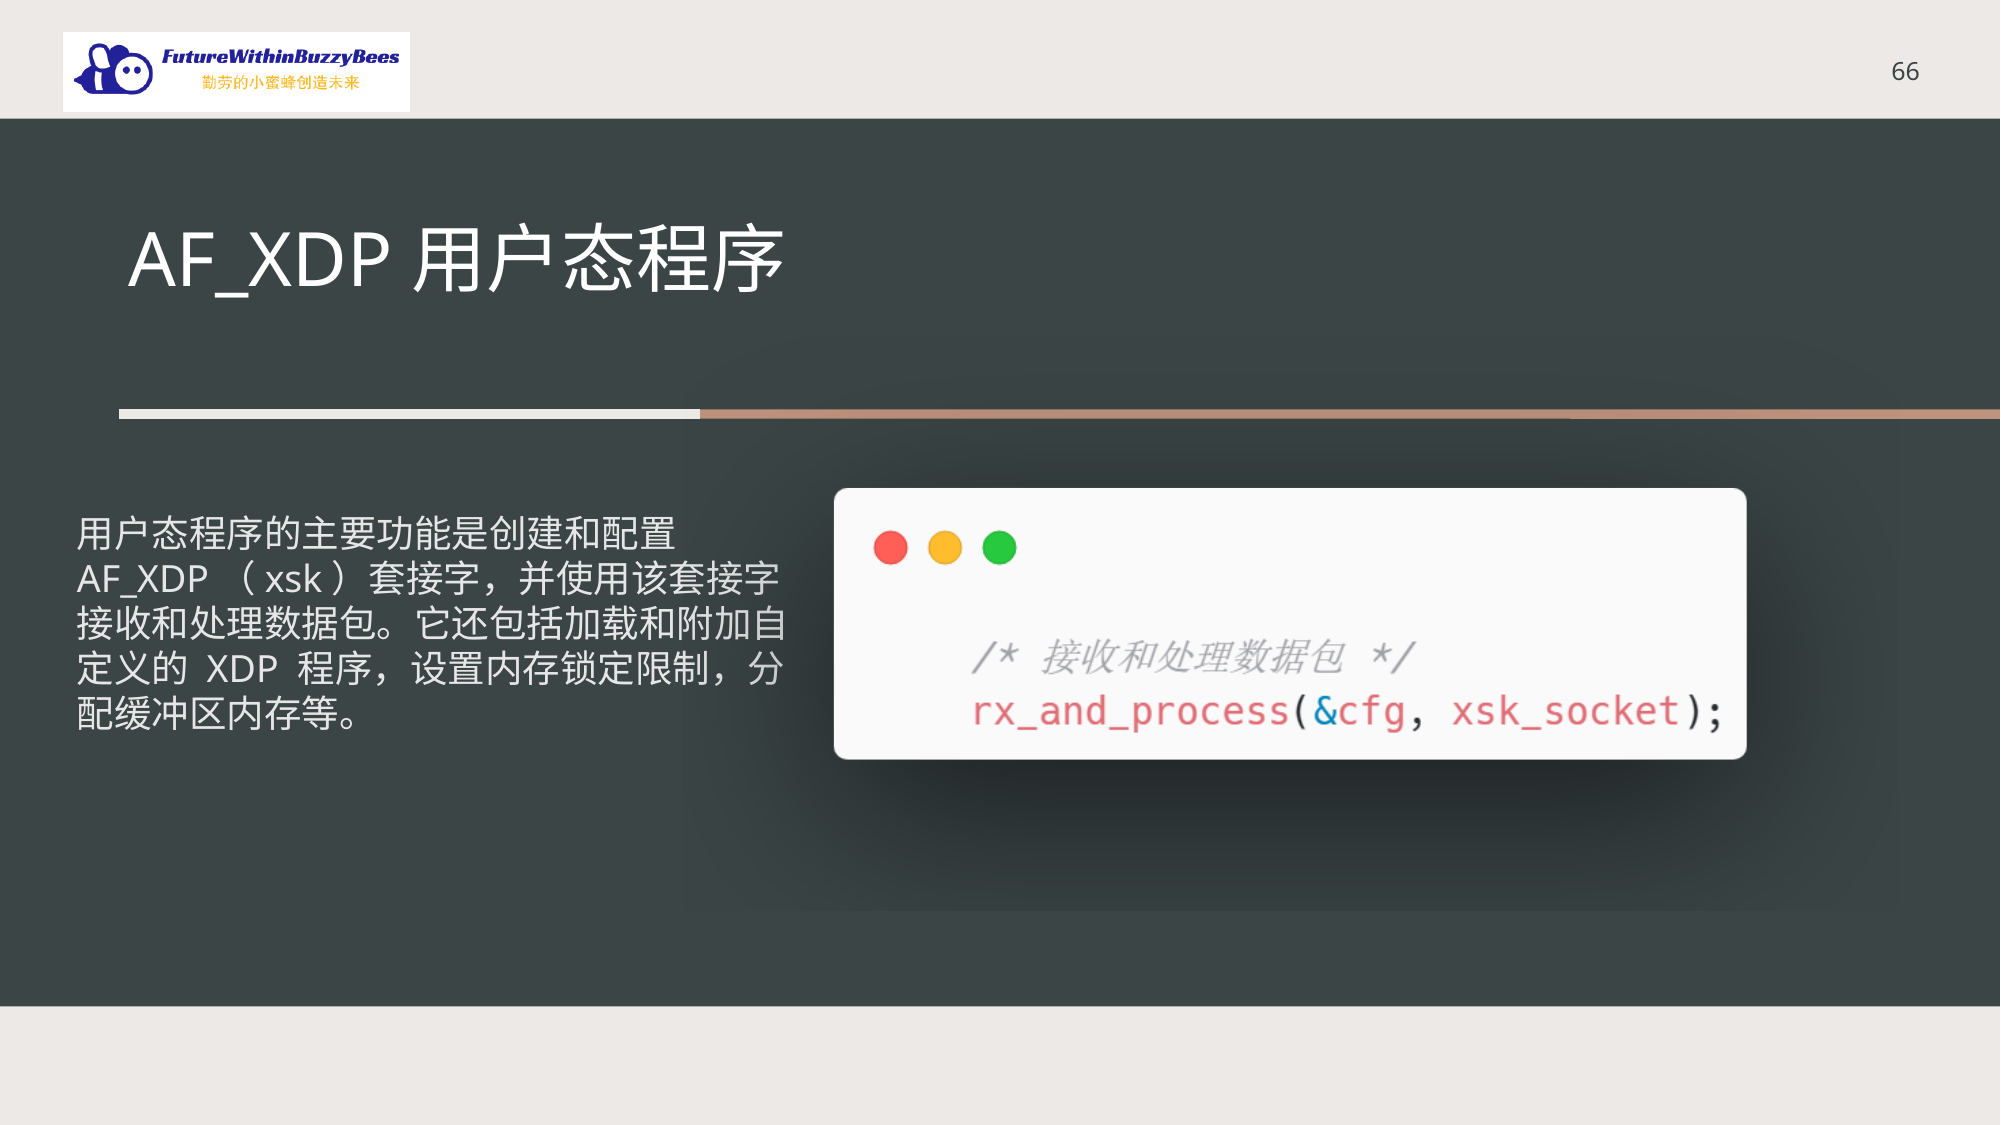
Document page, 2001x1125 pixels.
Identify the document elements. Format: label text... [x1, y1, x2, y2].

picture [63, 32, 410, 112]
slide_number 66 [1660, 49, 1935, 95]
list AF_XDP用户态程序 [113, 158, 1622, 315]
text_box 用户态程序的主要功能是创建和配置 AF_XDP（xsk）套接字，并使用该套接字接收和处理数据包。它还包括加载和附加自定义的 XDP 程序，设置内存锁定限制，分配缓冲区内存等。 [62, 502, 683, 743]
picture [683, 337, 1898, 911]
